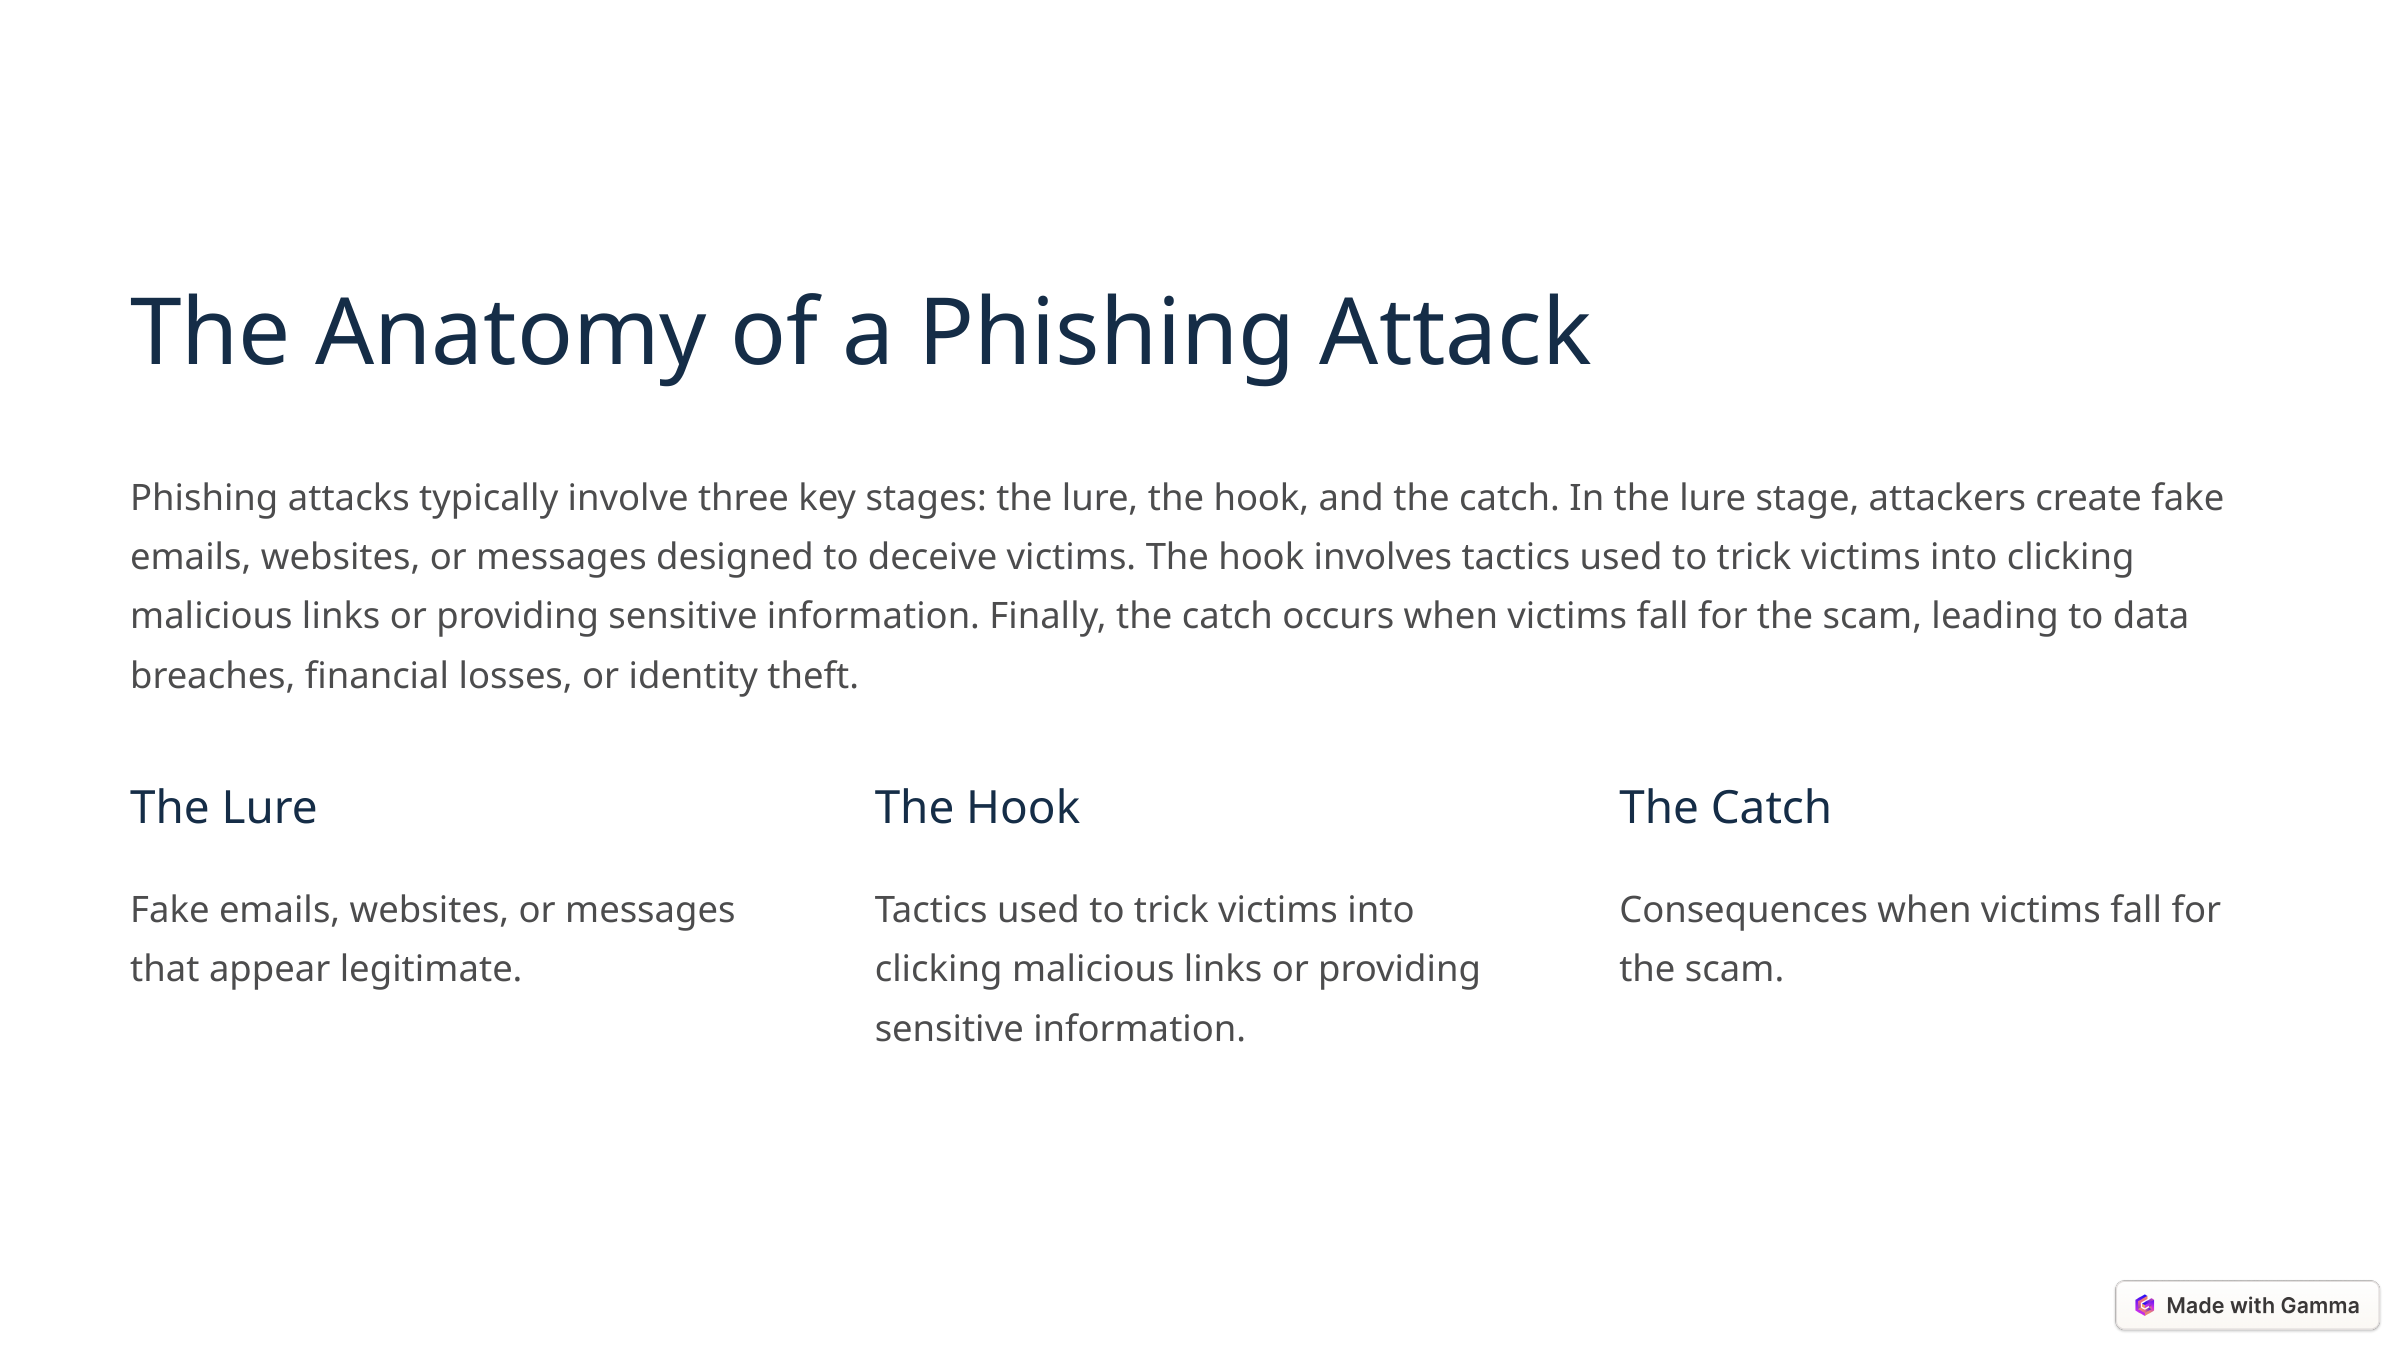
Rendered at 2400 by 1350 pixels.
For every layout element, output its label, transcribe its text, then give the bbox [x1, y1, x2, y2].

text_box The Hook [874, 775, 1340, 834]
text_box Consequences when victims fall for the scam. [1619, 870, 2272, 990]
text_box The Lure [130, 775, 596, 834]
text_box The Anatomy of a Phishing Attack [130, 267, 1431, 384]
text_box Tactics used to trick victims into clicking malicious links or providing sensitive information. [874, 870, 1528, 1050]
picture [2106, 1271, 2389, 1339]
text_box The Catch [1619, 775, 2085, 834]
text_box Phishing attacks typically involve three key stages: the lure, the hook, and the catch. In the lure stage, attackers create fake emails, websites, or messages designed to deceive victims. The hook involves tactics used to trick victims into clicking malicious links or providing sensitive information. Finally, the catch occurs when victims fall for the scam, leading to data breaches, financial losses, or identity theft. [130, 457, 2270, 697]
text_box Fake emails, websites, or messages that appear legitimate. [130, 870, 783, 990]
